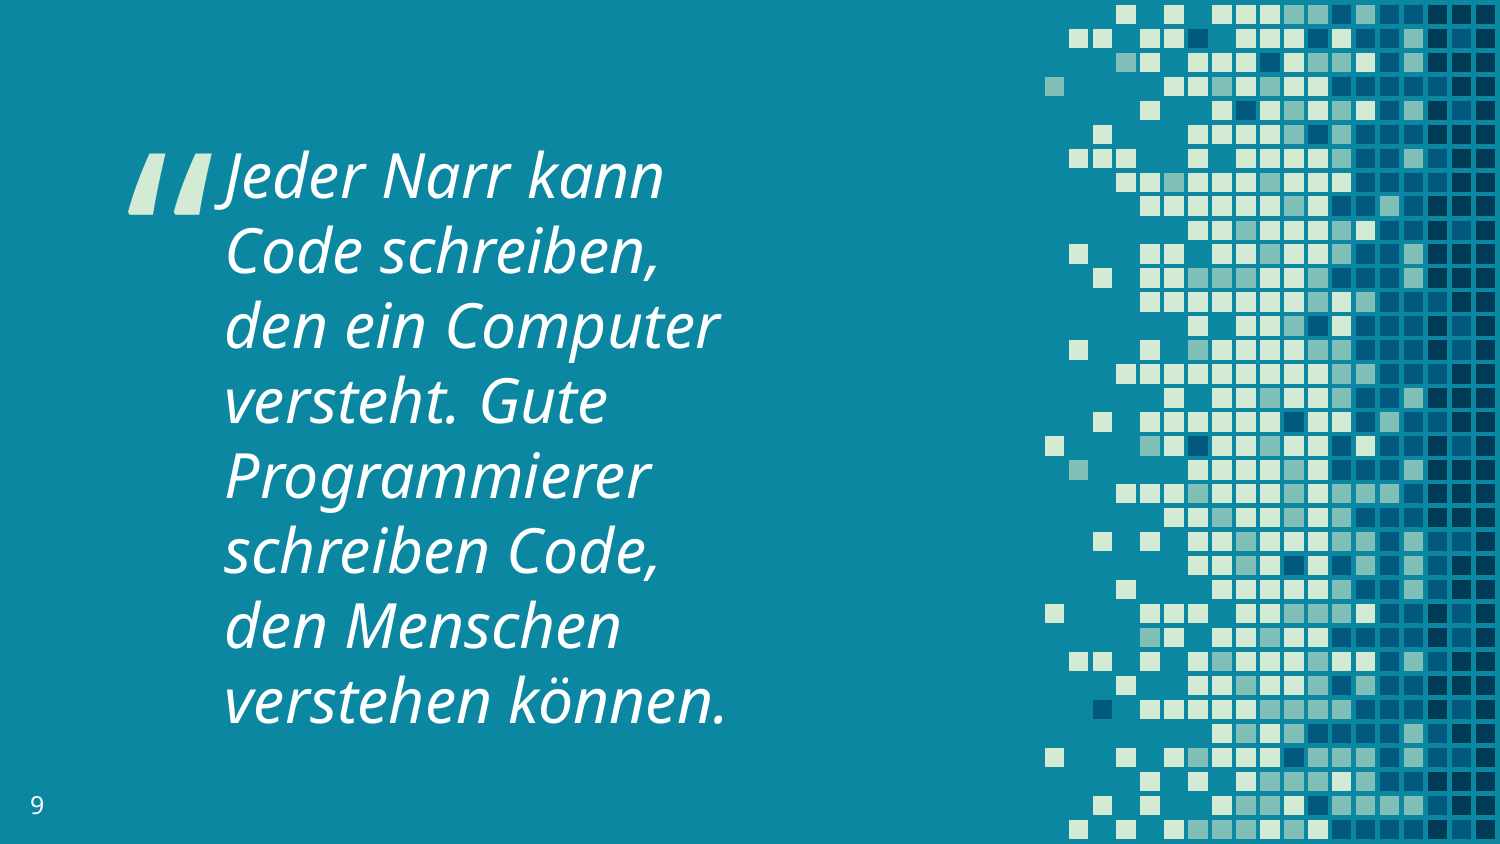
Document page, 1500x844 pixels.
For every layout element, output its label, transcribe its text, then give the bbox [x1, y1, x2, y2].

slide_number 9 [15, 774, 105, 839]
list Jeder Narr kann Code schreiben, den ein Computer versteht. Gute Programmierer schreiben Code, den Menschen verstehen können. [209, 121, 782, 727]
